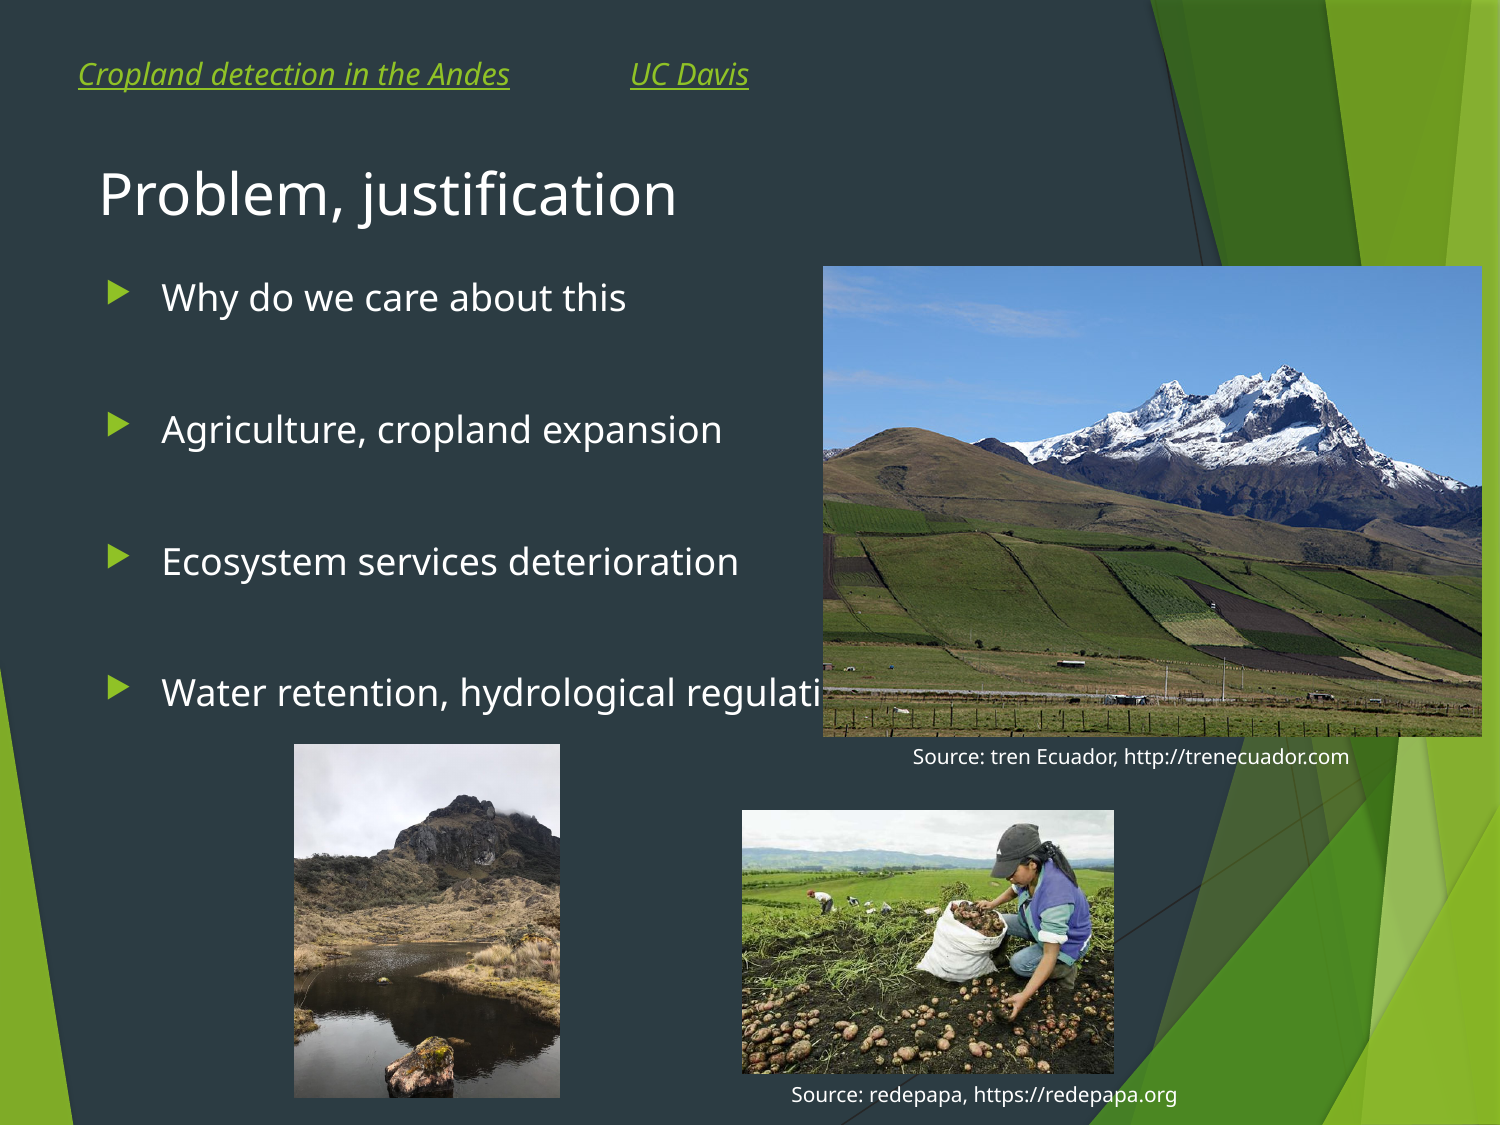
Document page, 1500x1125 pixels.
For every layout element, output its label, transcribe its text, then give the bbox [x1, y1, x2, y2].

picture [822, 266, 1483, 737]
picture [741, 809, 1115, 1075]
text_box Cropland detection in the Andes UC Davis [62, 47, 1440, 108]
text_box Source: tren Ecuador, http://trenecuador.com [898, 747, 1365, 776]
text_box Source: redepapa, https://redepapa.org [776, 1073, 1193, 1114]
list Why do we care about this Agriculture, cropland expansion Ecosystem services deterioration Water retention, hydrological regulation [90, 266, 1132, 789]
picture [293, 743, 560, 1098]
title Problem, justification [83, 157, 1114, 250]
